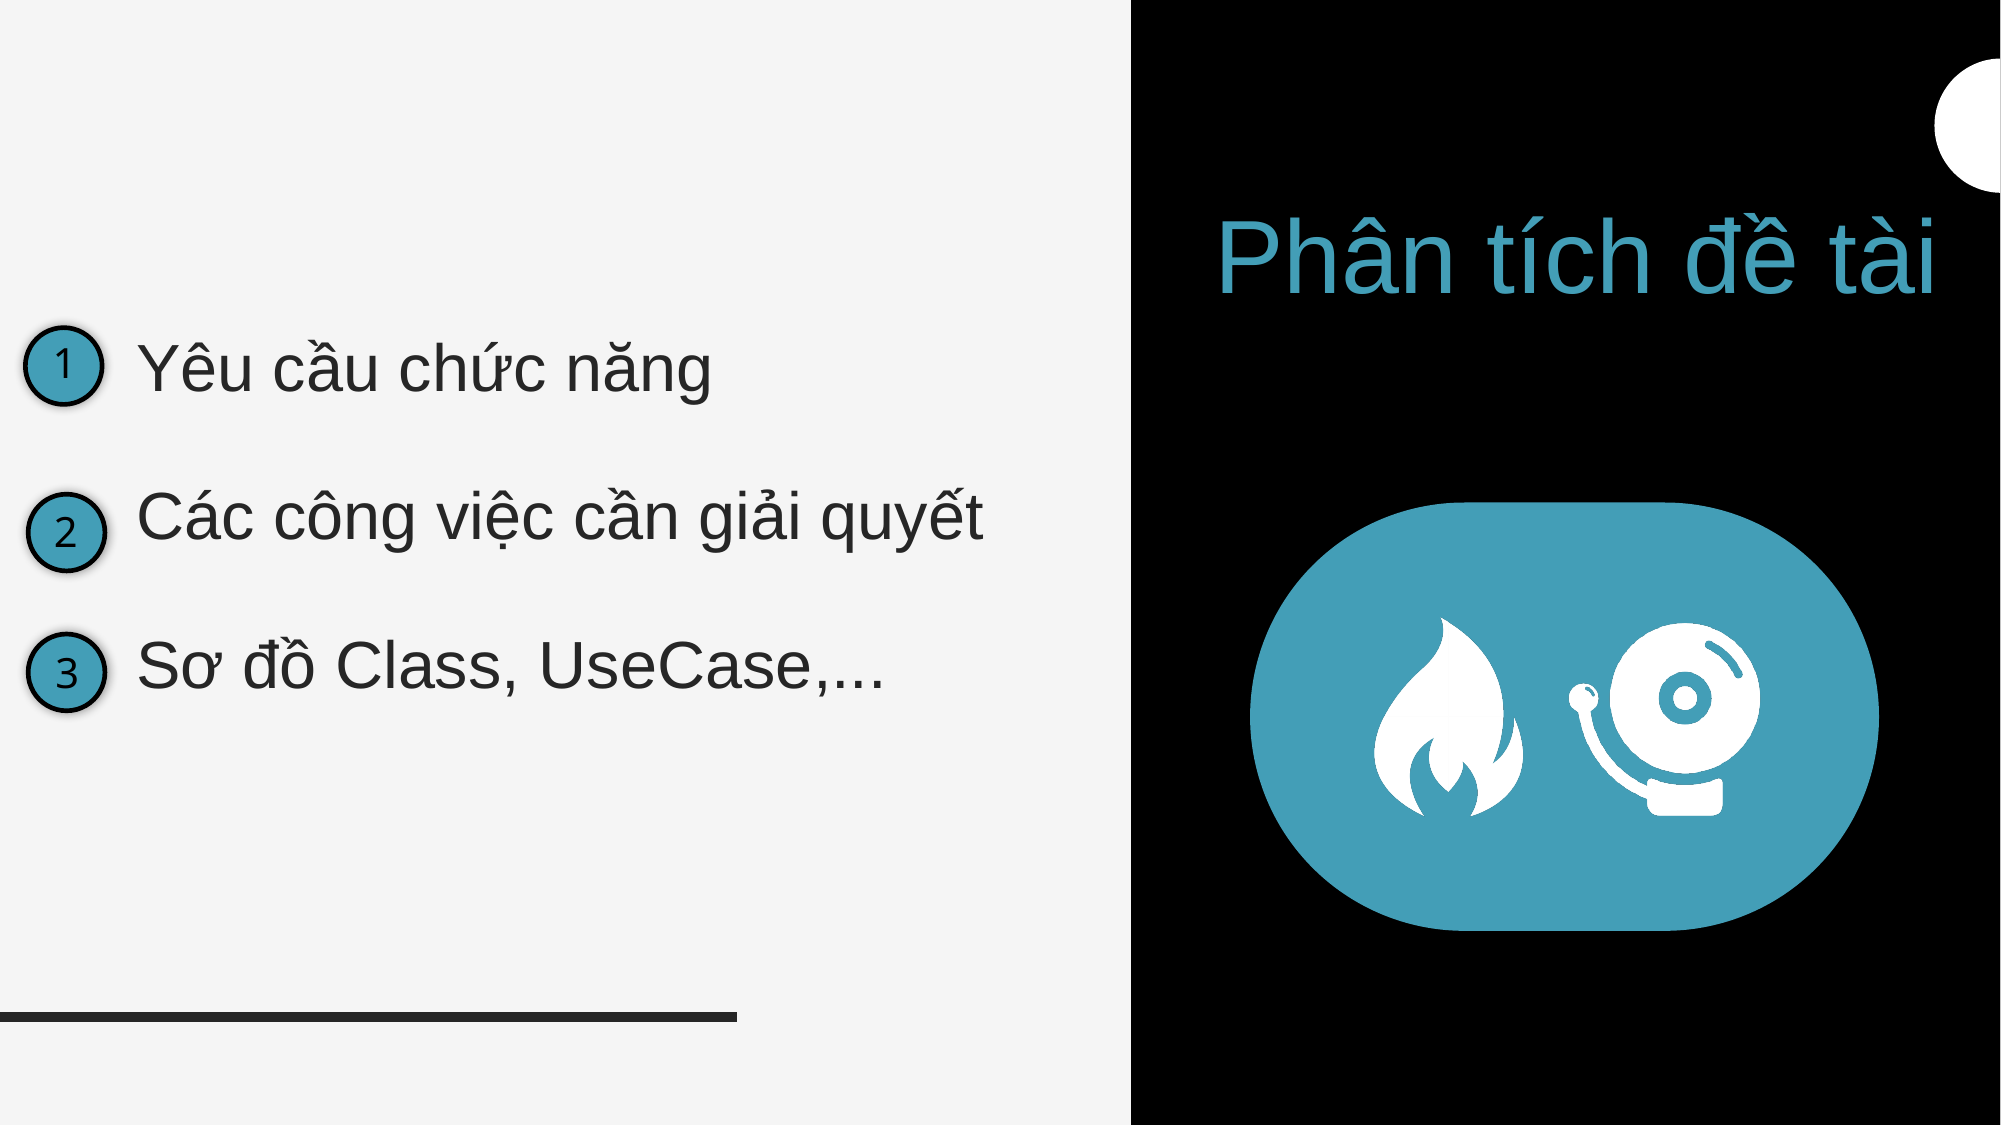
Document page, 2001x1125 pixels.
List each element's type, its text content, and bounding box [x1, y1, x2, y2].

text_box 2 [39, 498, 94, 563]
text_box [96, 646, 106, 699]
text_box [24, 337, 91, 406]
list Yêu cầu chức năng Các công việc cần giải quyết Sơ đồ Class, UseCase,... [120, 316, 1038, 745]
text_box [93, 339, 104, 393]
text_box [44, 705, 89, 712]
text_box [41, 563, 92, 572]
text_box [27, 643, 40, 702]
text_box 3 [40, 639, 96, 705]
picture [1339, 607, 1771, 826]
text_box [45, 632, 88, 639]
text_box 1 [37, 329, 93, 395]
title Phân tích đề tài [1180, 149, 1974, 370]
text_box [1249, 501, 1881, 932]
text_box [94, 504, 106, 561]
text_box [47, 493, 86, 498]
text_box [27, 504, 39, 561]
